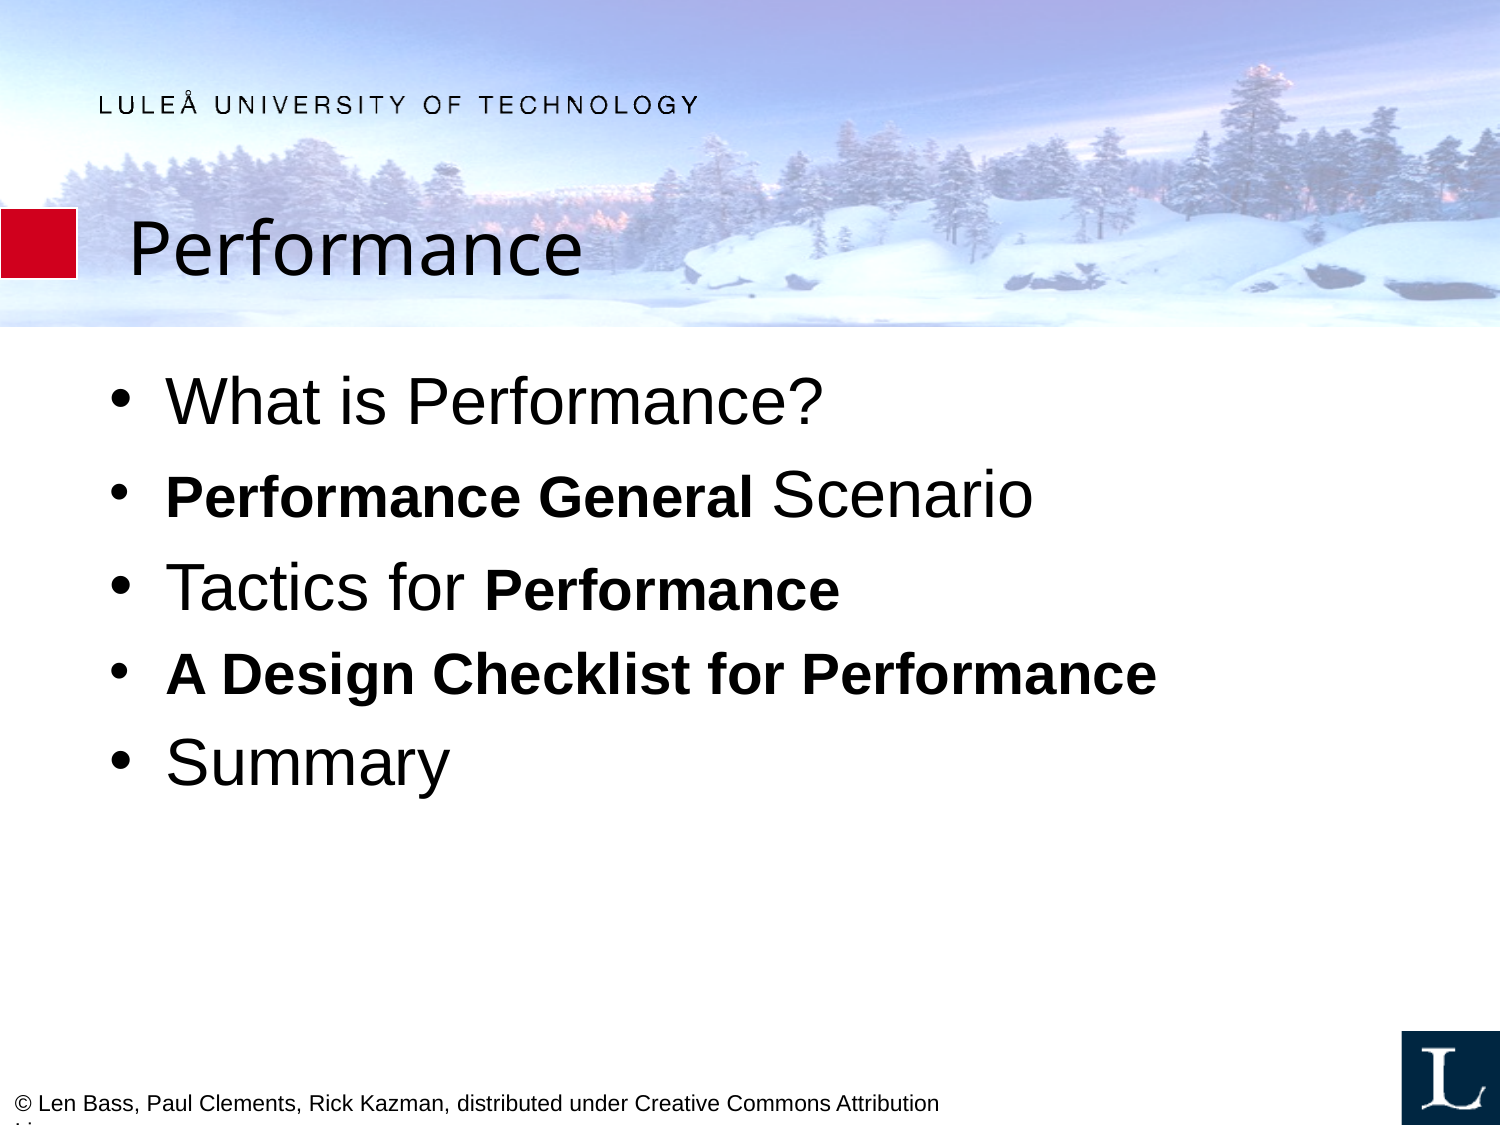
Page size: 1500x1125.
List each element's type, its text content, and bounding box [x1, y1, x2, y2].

title Performance [111, 160, 1412, 330]
picture [100, 90, 697, 114]
picture [1399, 1031, 1500, 1125]
list What is Performance? Performance General Scenario Tactics for Performance A Design Checklist for Performance Summary [94, 350, 1412, 975]
footer © Len Bass, Paul Clements, Rick Kazman, distributed under Creative Commons Attribution License [0, 1081, 1040, 1125]
